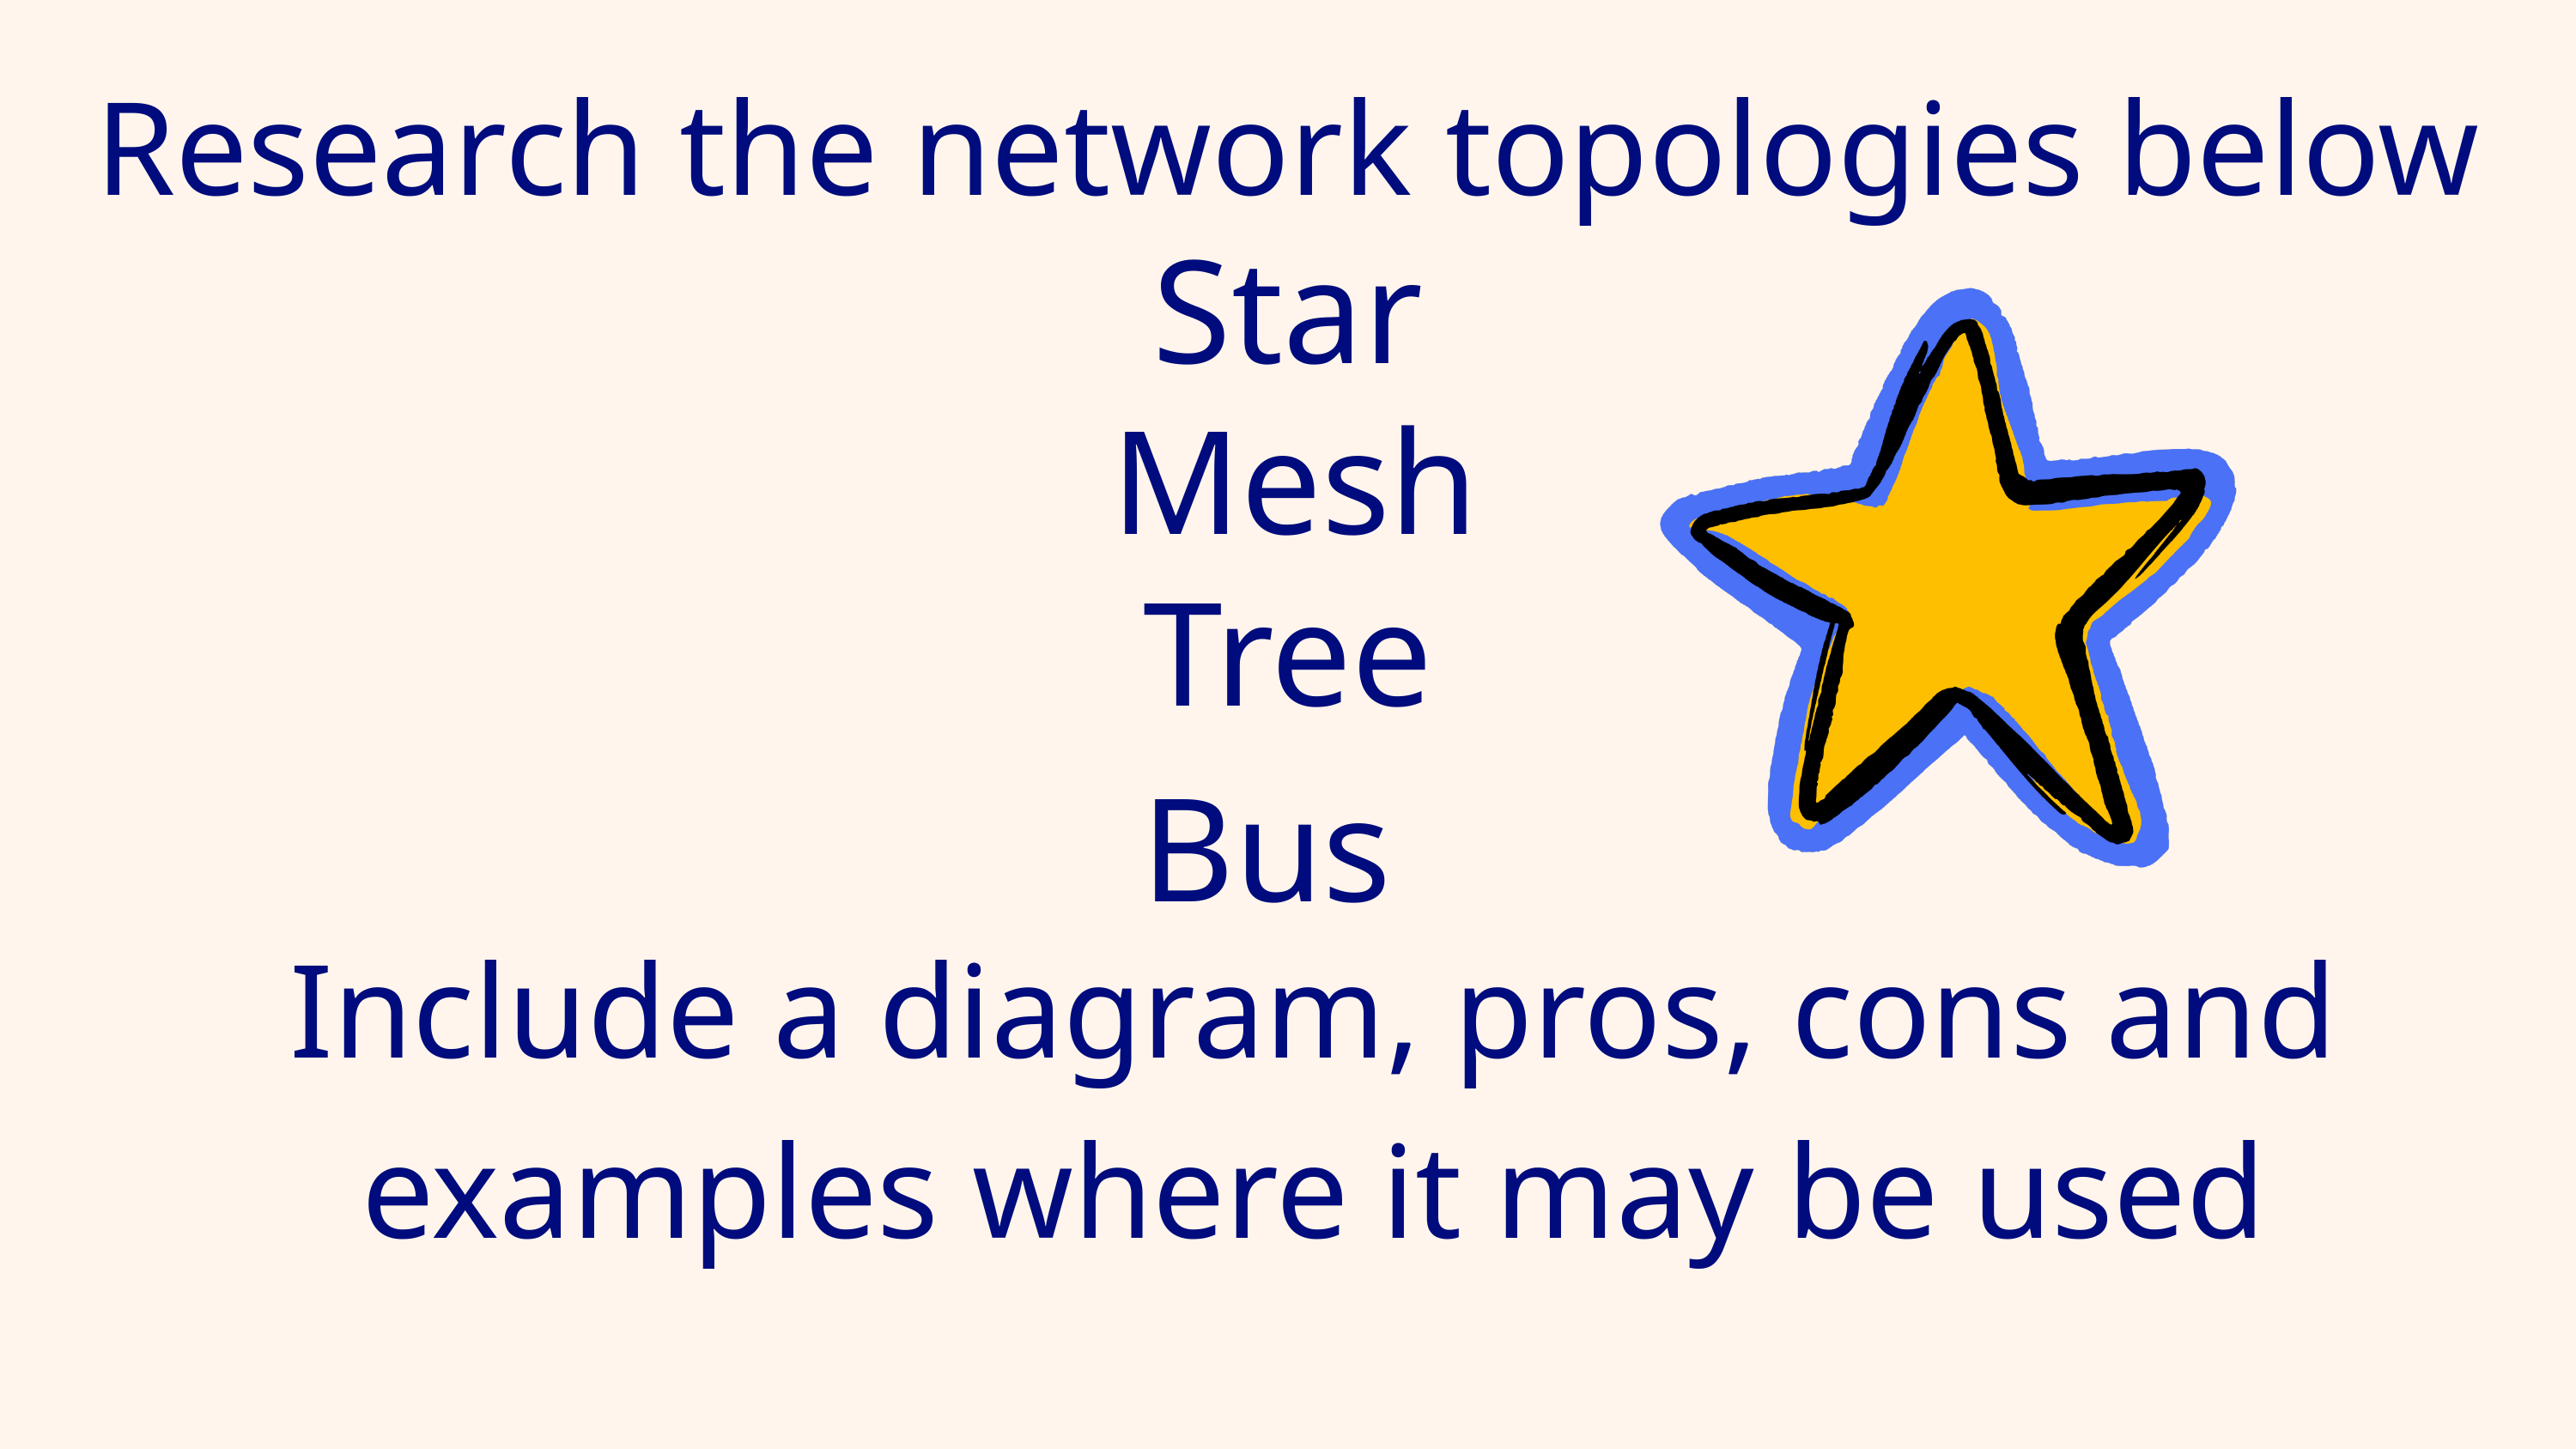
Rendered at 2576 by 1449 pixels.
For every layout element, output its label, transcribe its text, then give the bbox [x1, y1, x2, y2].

text_box Mesh [1109, 362, 1518, 564]
text_box Star [1149, 191, 1427, 362]
text_box Include a diagram, pros, cons and examples where it may be used [52, 903, 2576, 1264]
text_box Bus [1136, 729, 1398, 931]
text_box [1652, 288, 2237, 868]
text_box Research the network topologies below [65, 40, 2511, 221]
text_box Tree [1136, 534, 1440, 735]
